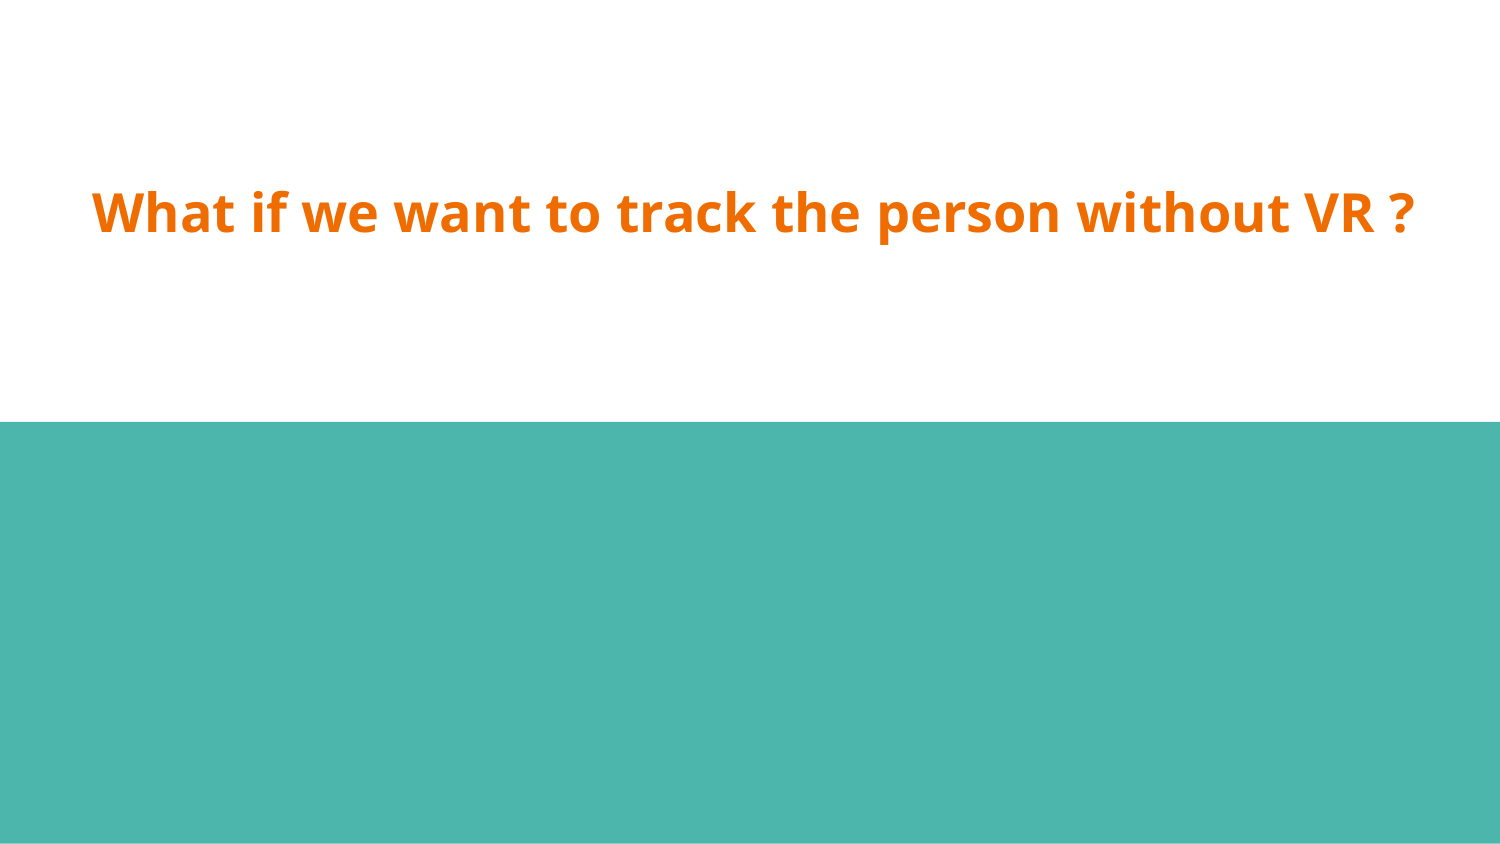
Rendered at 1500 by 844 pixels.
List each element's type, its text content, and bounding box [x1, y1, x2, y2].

title What if we want to track the person without VR ? [51, 133, 1458, 289]
